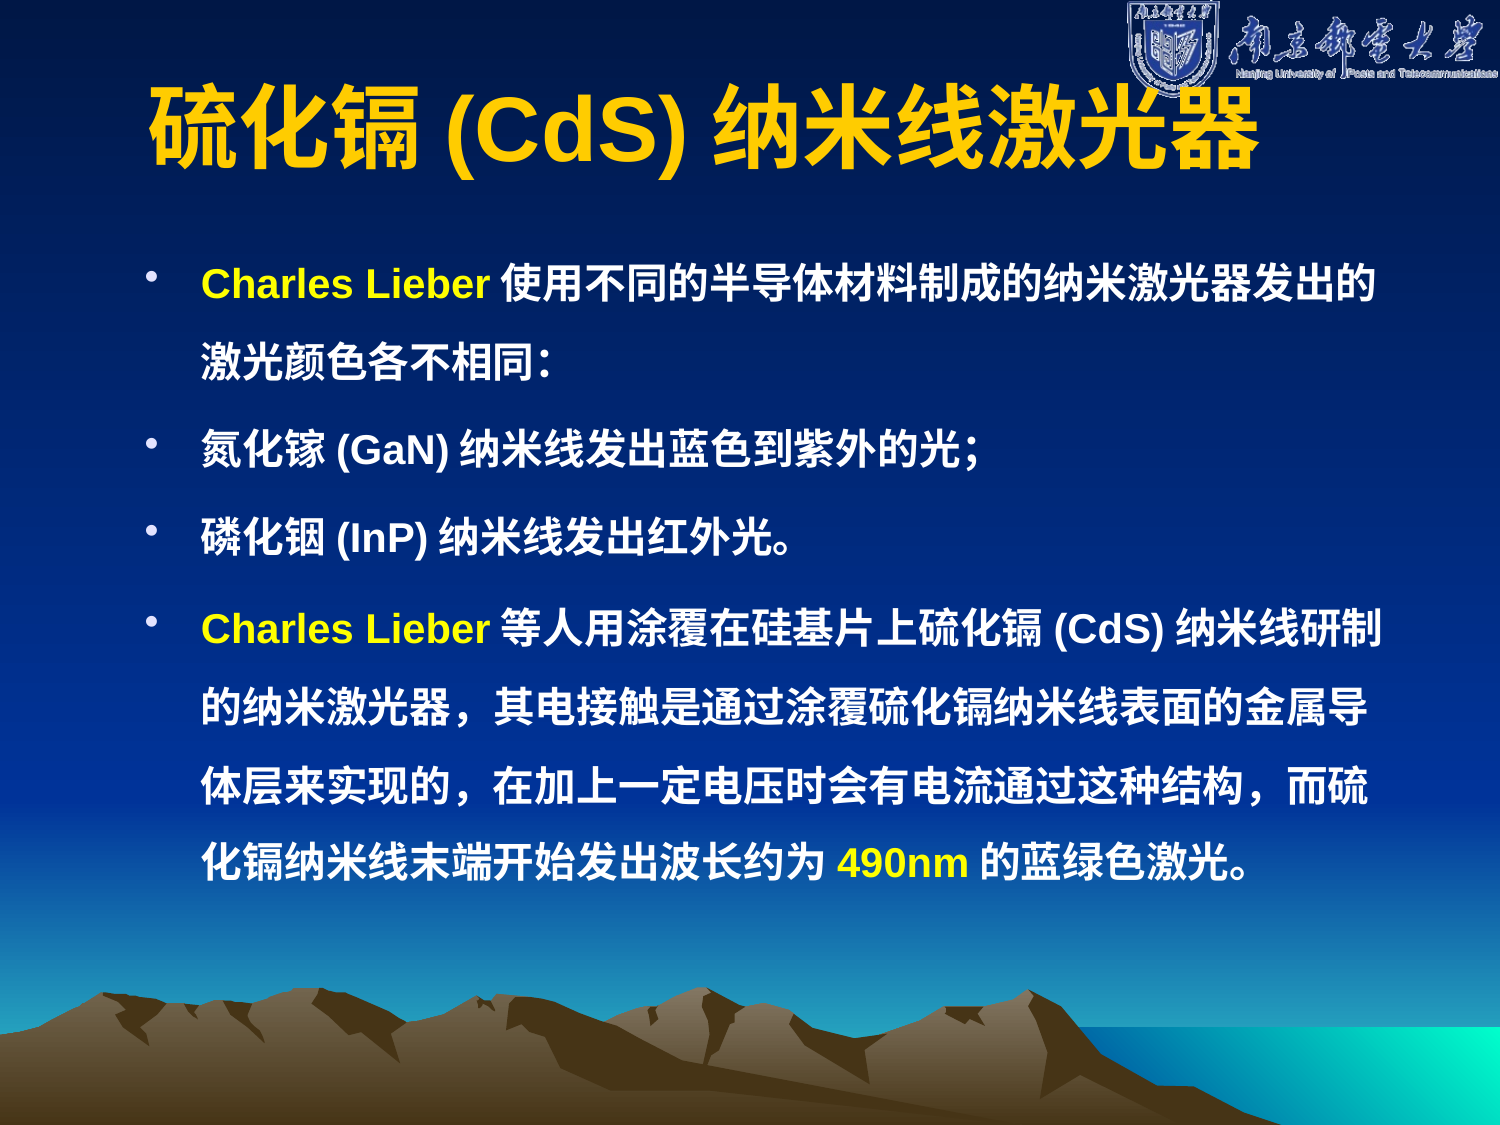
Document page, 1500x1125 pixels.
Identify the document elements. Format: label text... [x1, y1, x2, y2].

slide_number [74, 1024, 426, 1101]
picture [1125, 0, 1500, 100]
title 硫化镉(CdS)纳米线激光器 [29, 30, 1380, 219]
slide_number [1074, 1024, 1426, 1101]
list Charles Lieber使用不同的半导体材料制成的纳米激光器发出的激光颜色各不相同： 氮化镓(GaN)纳米线发出蓝色到紫外的光； 磷化铟(InP)纳米线发出红外光。 Charles Lieber等人用涂覆在硅基片上硫化镉(CdS)纳米线研制的纳米激光器，其电接触是通过涂覆硫化镉纳米线表面的金属导体层来实现的，在加上一定电压时会有电流通过这种结构，而硫化镉纳米线末端开始发出波长约为490nm的蓝绿色激光。 [129, 219, 1426, 955]
